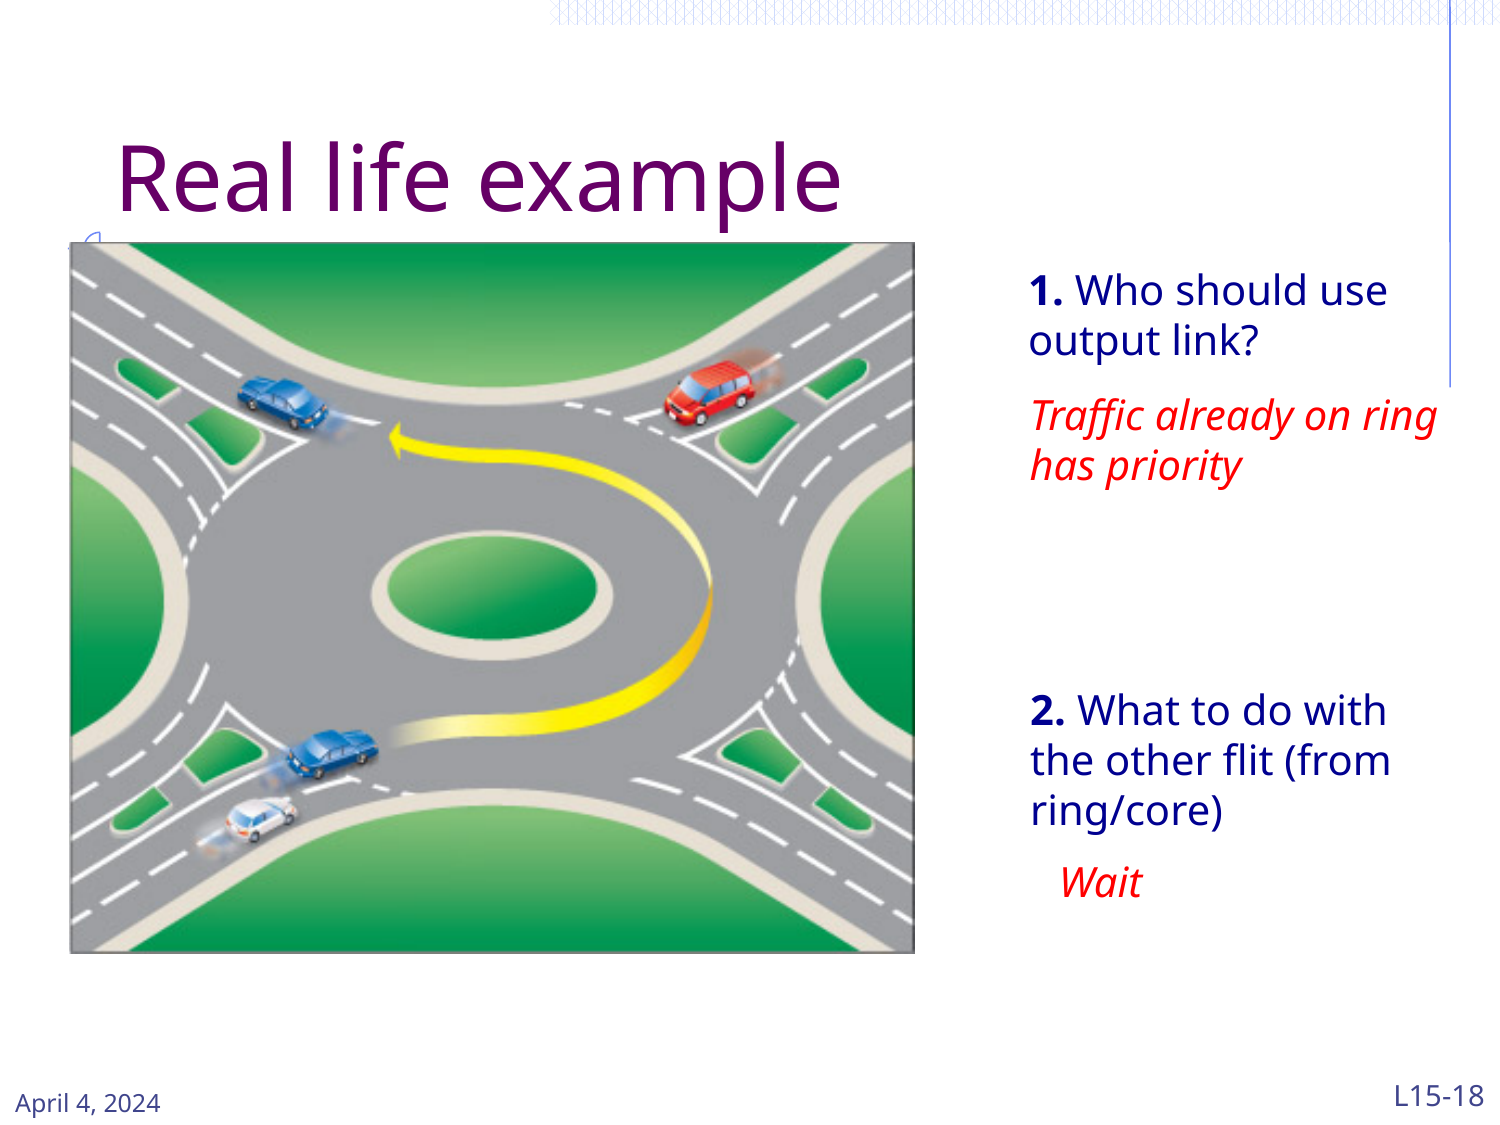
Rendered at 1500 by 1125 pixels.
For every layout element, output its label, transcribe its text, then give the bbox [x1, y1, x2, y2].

text_box Traffic already on ring has priority [1014, 381, 1482, 496]
text_box 2. What to do with the other flit (from ring/core) [1015, 676, 1430, 842]
text_box Wait [1044, 848, 1312, 913]
title Real life example [99, 49, 1376, 238]
picture [68, 242, 915, 954]
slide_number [0, 1049, 313, 1125]
slide_number L15-18 [1187, 1049, 1500, 1125]
text_box 1. Who should use output link? [1013, 256, 1428, 371]
